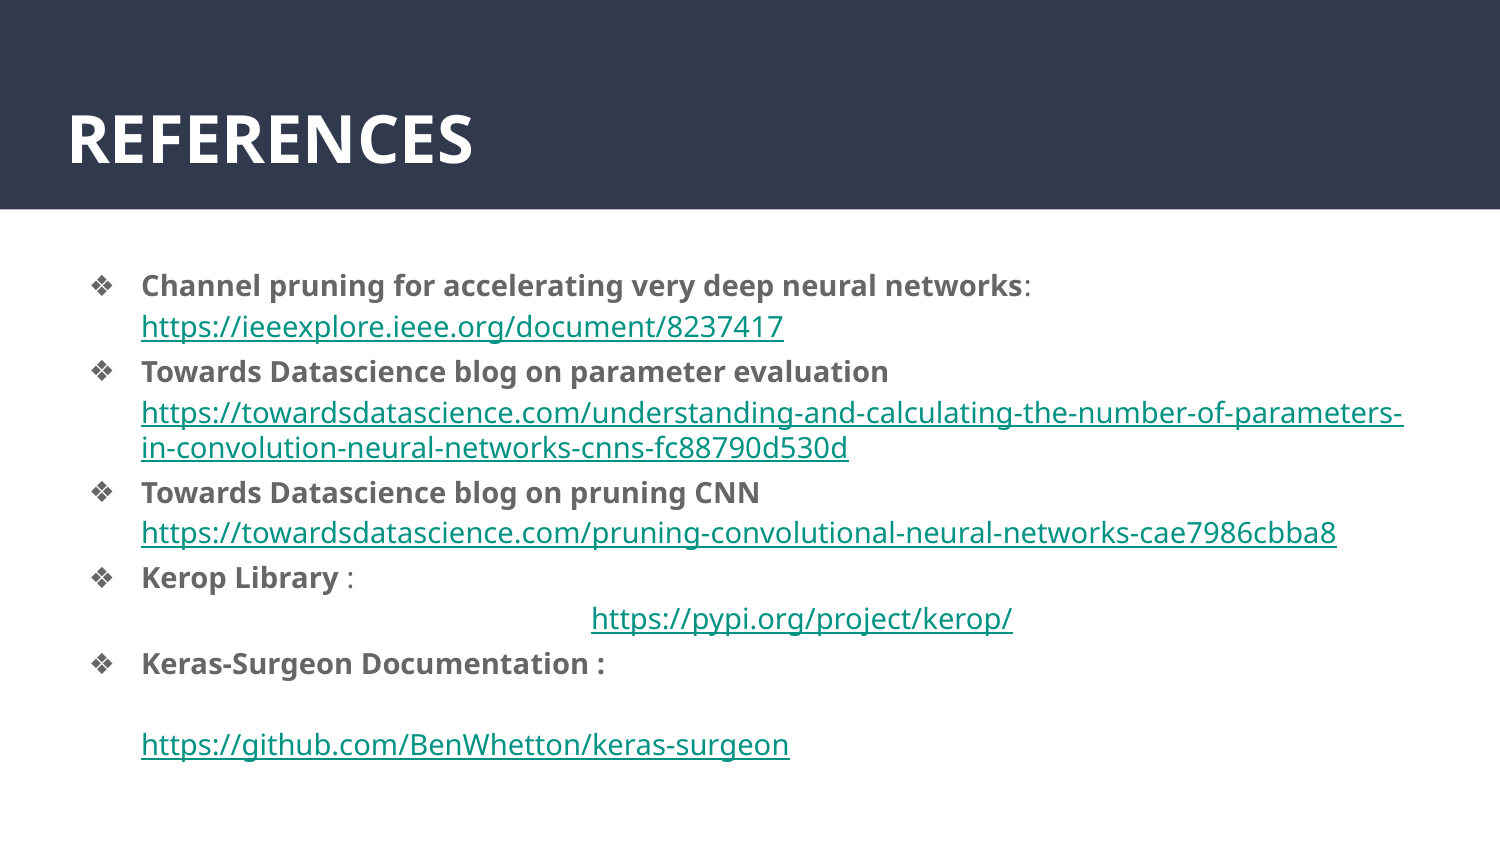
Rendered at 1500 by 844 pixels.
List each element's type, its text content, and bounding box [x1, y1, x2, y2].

list Channel pruning for accelerating very deep neural networks: https://ieeexplore.ieee.org/document/8237417 Towards Datascience blog on parameter evaluation https://towardsdatascience.com/understanding-and-calculating-the-number-of-parameters-in-convolution-neural-networks-cnns-fc88790d530d Towards Datascience blog on pruning CNN https://towardsdatascience.com/pruning-convolutional-neural-networks-cae7986cbba8 Kerop Library : https://pypi.org/project/kerop/ Keras-Surgeon Documentation : https://github.com/BenWhetton/keras-surgeon [51, 247, 1425, 752]
title REFERENCES [51, 82, 1449, 185]
